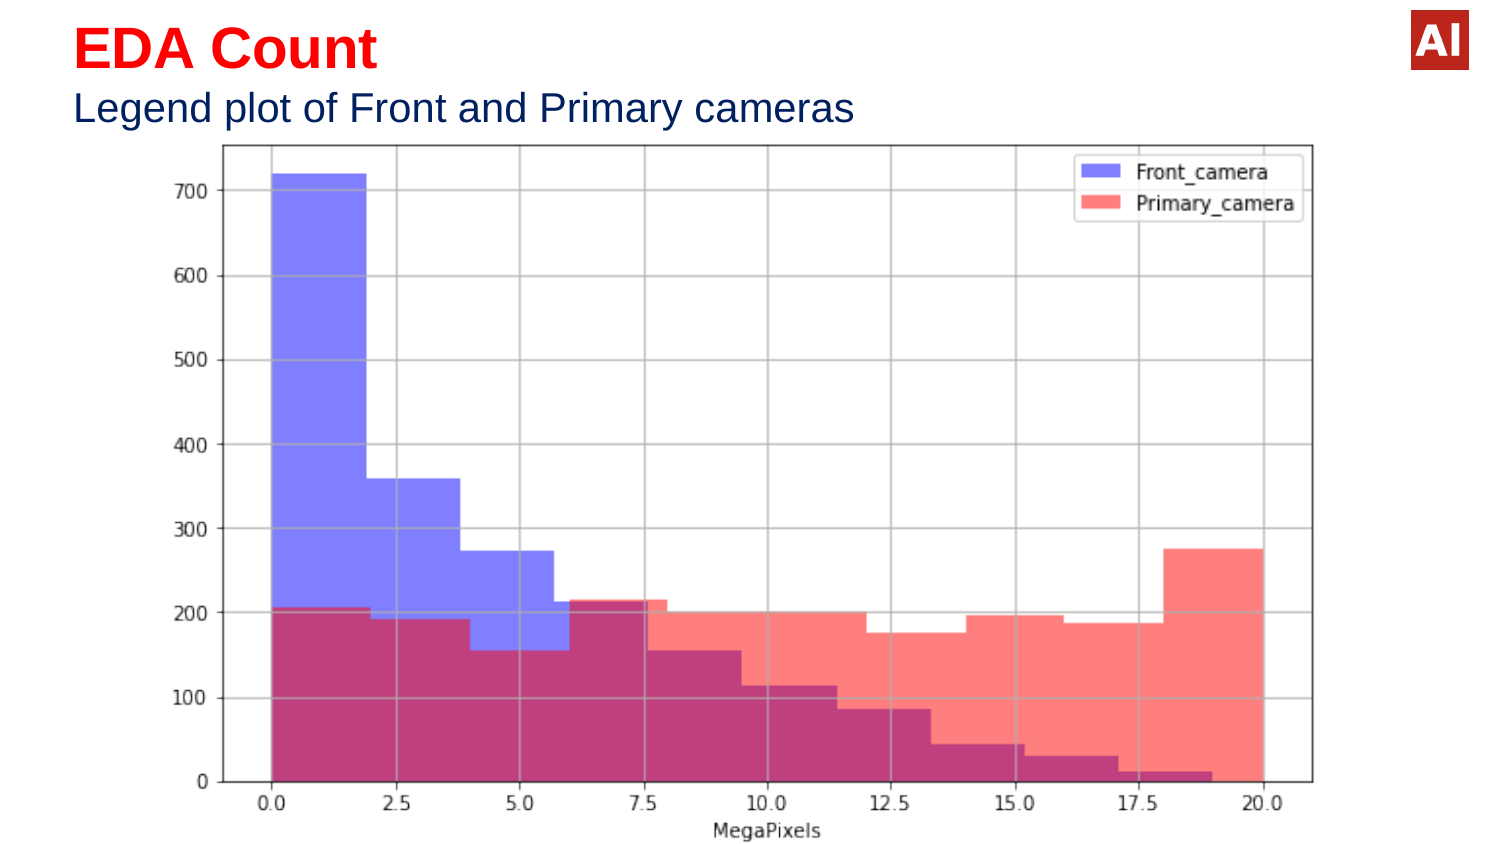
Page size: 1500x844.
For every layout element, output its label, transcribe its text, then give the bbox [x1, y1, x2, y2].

text_box EDA Count Legend plot of Front and Primary cameras [58, 51, 1456, 146]
picture [158, 131, 1327, 844]
picture [1411, 10, 1469, 70]
